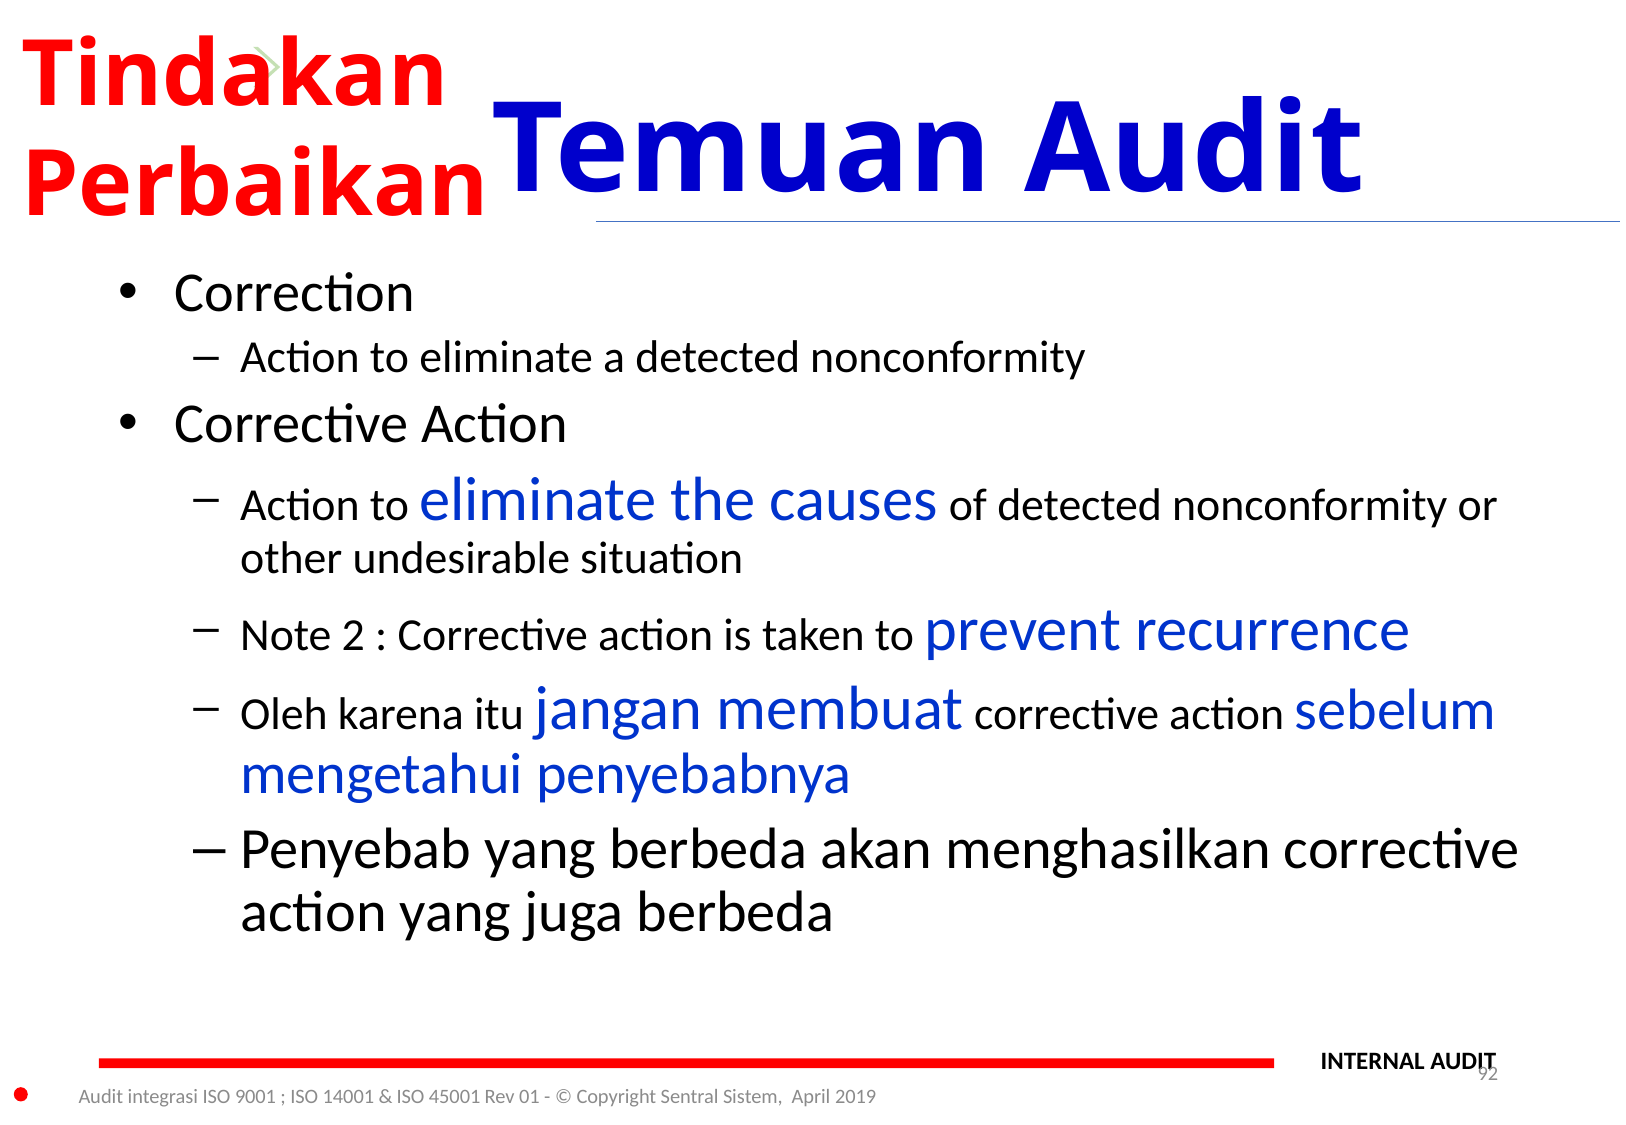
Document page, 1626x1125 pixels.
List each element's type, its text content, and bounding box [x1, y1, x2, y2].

slide_number 92 [1147, 1042, 1514, 1103]
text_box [13, 1058, 1275, 1102]
text_box Tindakan Perbaikan [6, 6, 752, 242]
text_box Correction Action to eliminate a detected nonconformity Corrective Action Action to eliminate the causes of detected nonconformity or other undesirable situation Note 2 : Corrective action is taken to prevent recurrence Oleh karena itu jangan membuat corrective action sebelum mengetahui penyebabnya Penyebab yang berbeda akan menghasilkan corrective action yang juga berbeda [103, 255, 1581, 1047]
text_box Temuan Audit [752, 58, 1380, 221]
footer Audit integrasi ISO 9001 ; ISO 14001 & ISO 45001 Rev 01 - © Copyright Sentral Sistem, April 2019 [0, 1065, 968, 1125]
